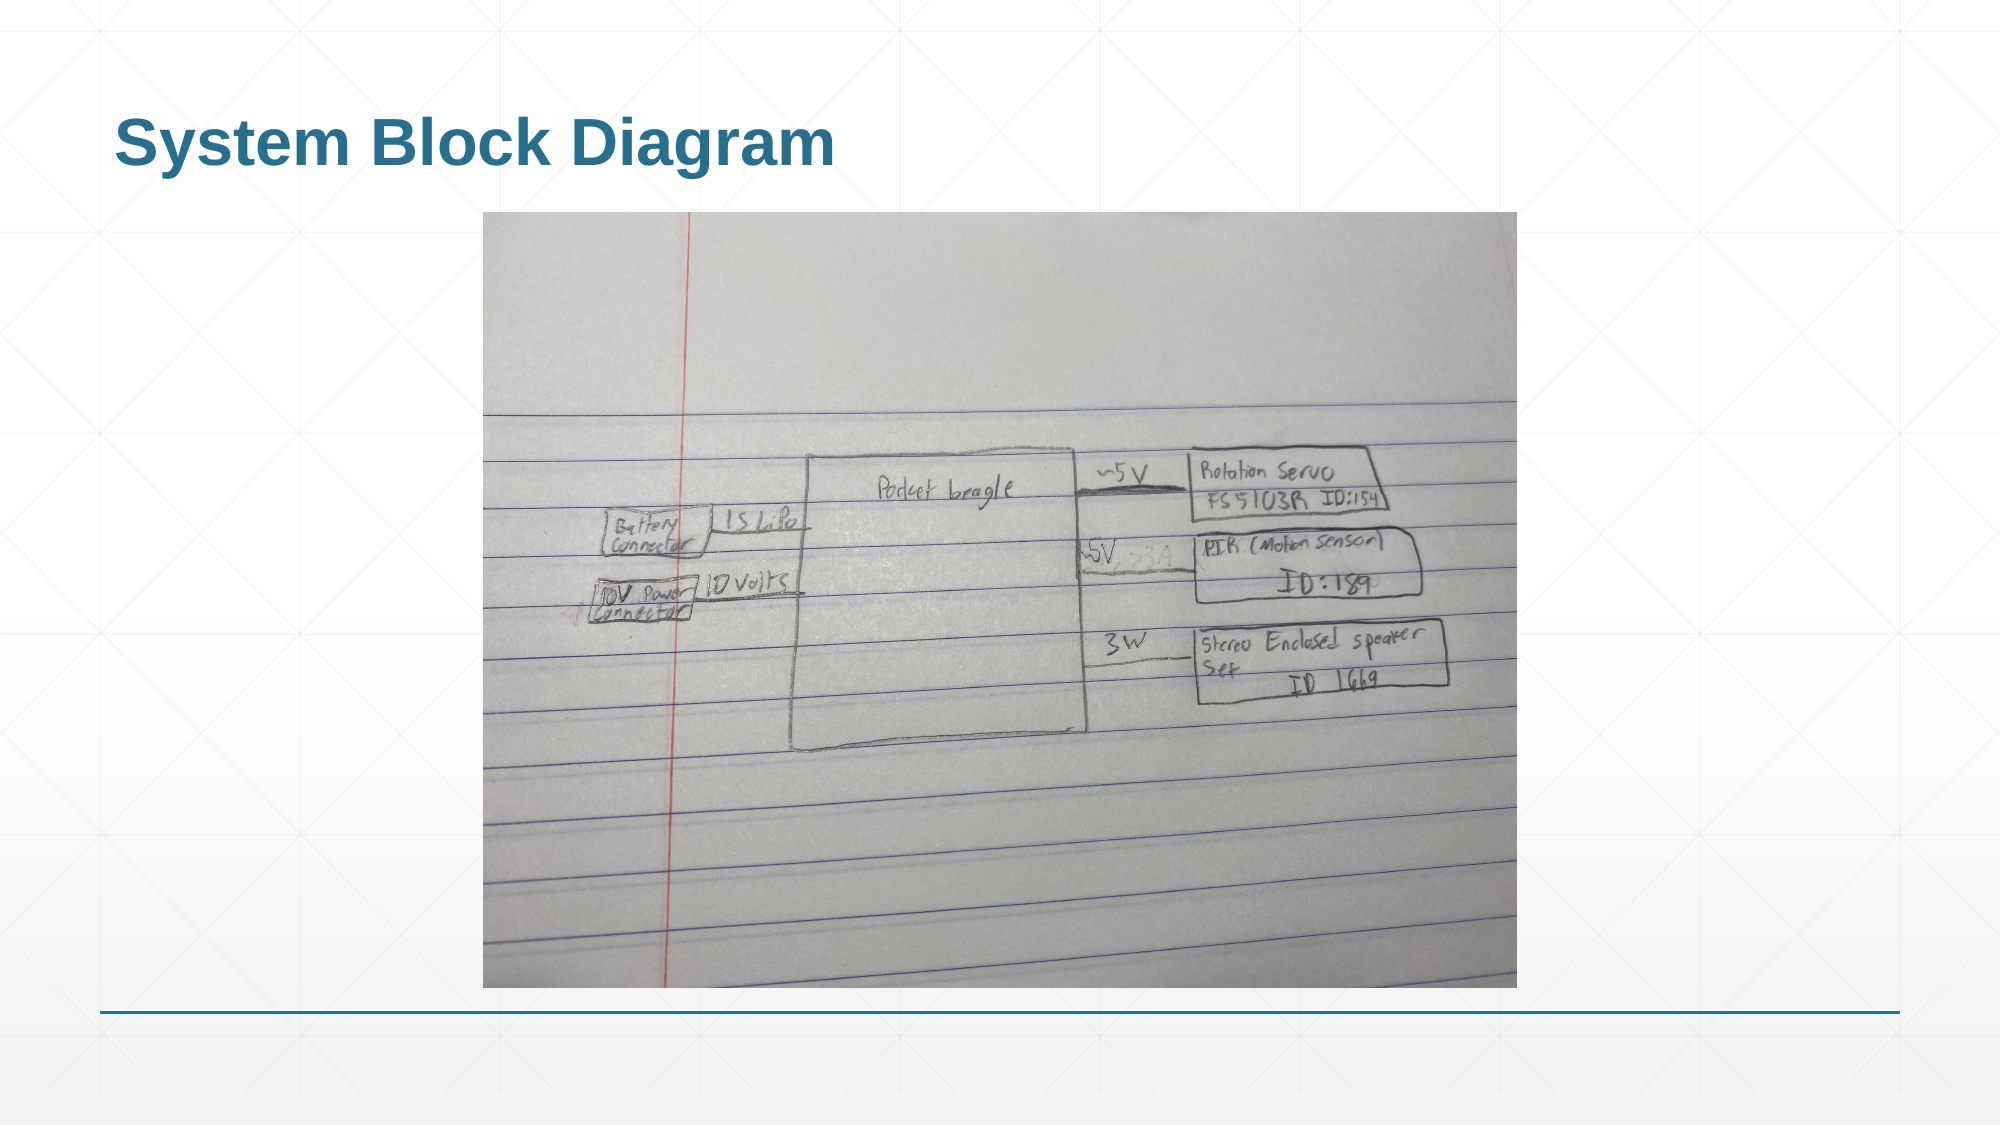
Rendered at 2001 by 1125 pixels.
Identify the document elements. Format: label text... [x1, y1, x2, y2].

title System Block Diagram [99, 37, 1900, 188]
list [483, 212, 1517, 988]
